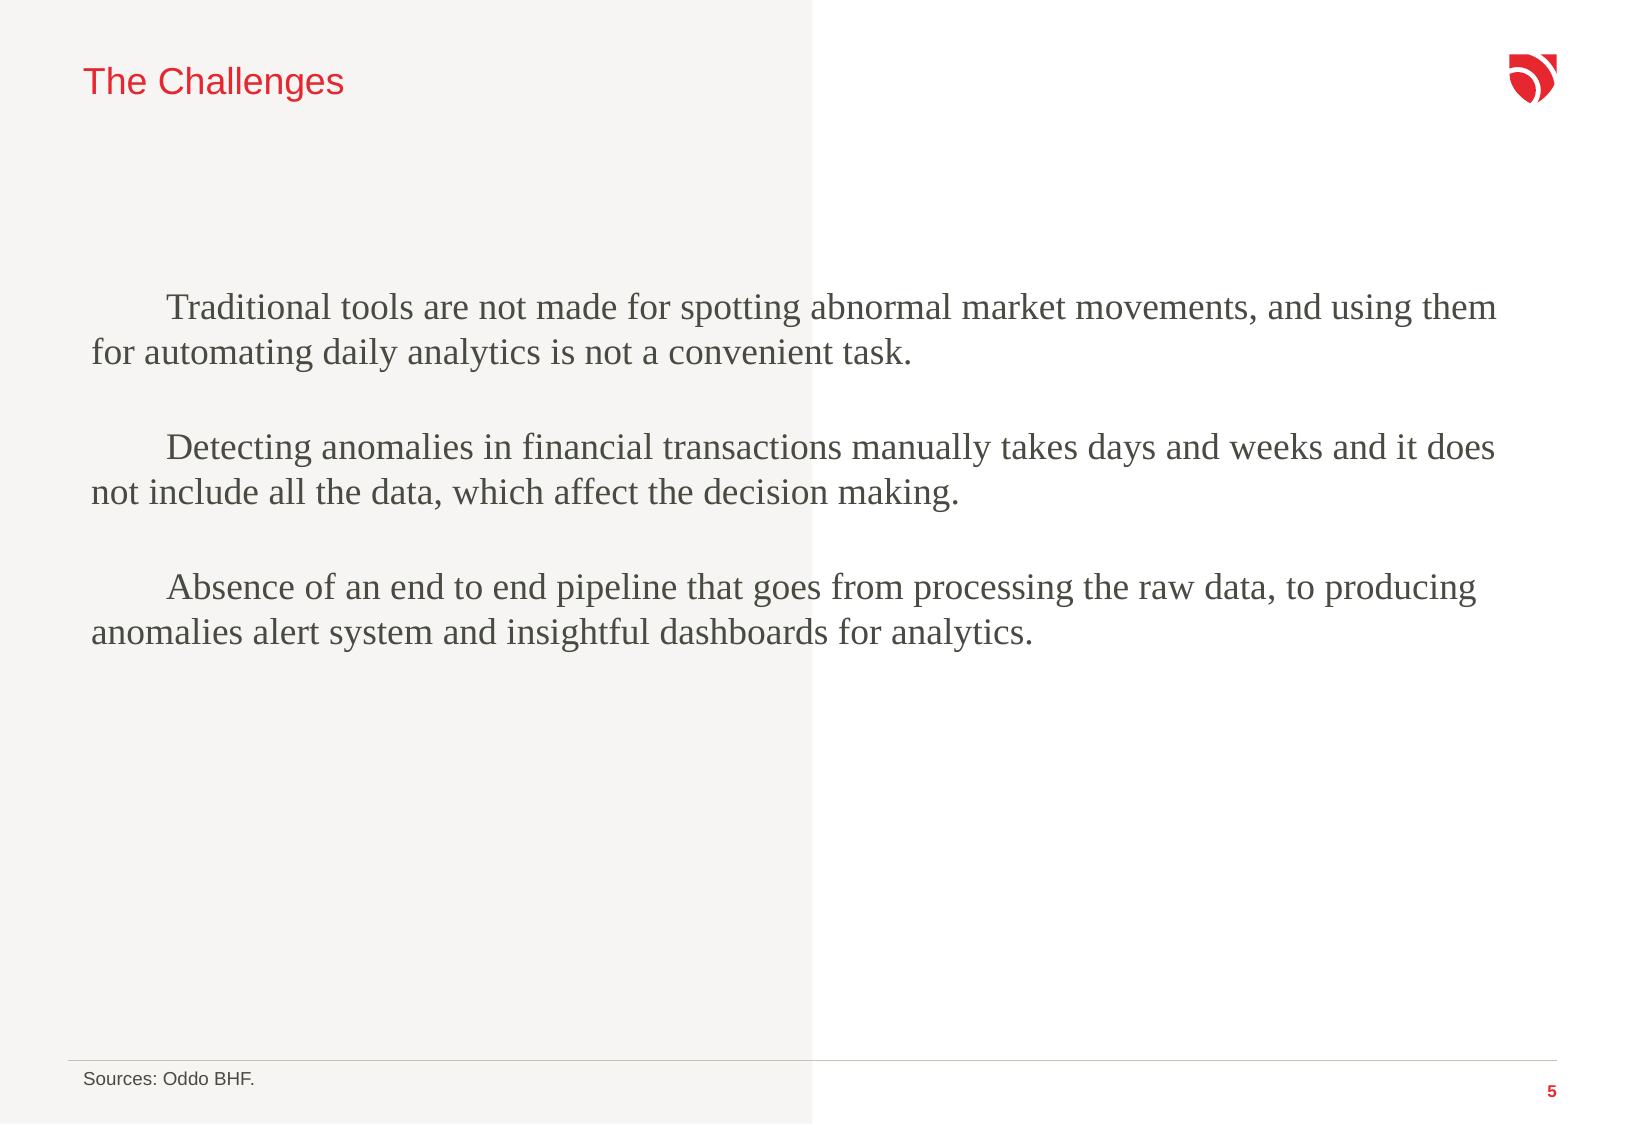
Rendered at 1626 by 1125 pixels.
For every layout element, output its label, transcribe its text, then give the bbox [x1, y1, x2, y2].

text_box Traditional tools are not made for spotting abnormal market movements, and using them for automating daily analytics is not a convenient task. Detecting anomalies in financial transactions manually takes days and weeks and it does not include all the data, which affect the decision making. Absence of an end to end pipeline that goes from processing the raw data, to producing anomalies alert system and insightful dashboards for analytics. [76, 274, 1549, 660]
text_box Sources: Oddo BHF. [68, 1059, 761, 1098]
text_box The Challenges [68, 54, 1297, 103]
